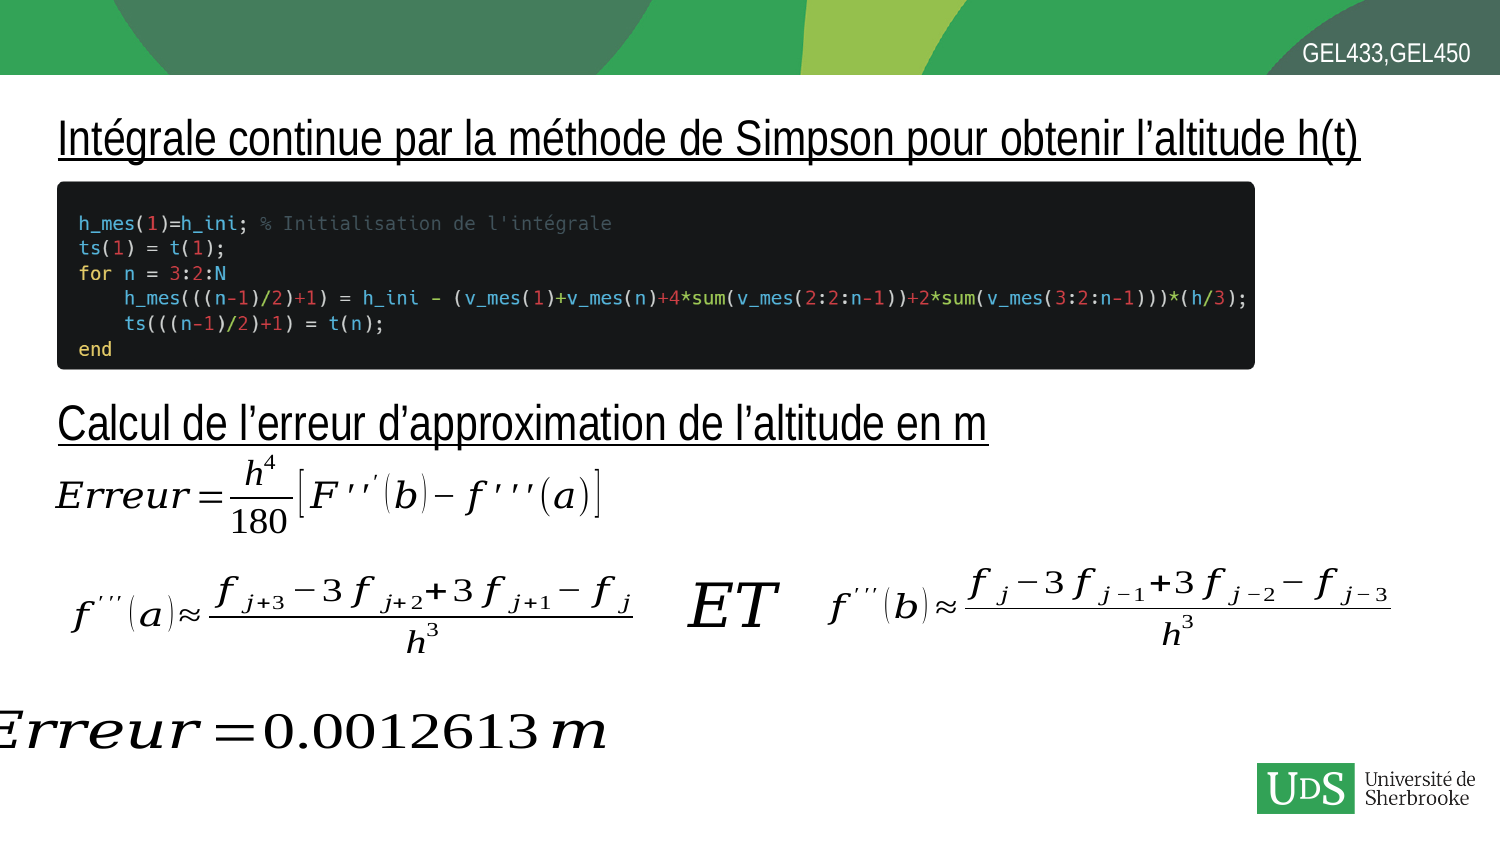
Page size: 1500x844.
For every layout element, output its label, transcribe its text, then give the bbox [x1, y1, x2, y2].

text_box Intégrale continue par la méthode de Simpson pour obtenir l’altitude h(t) [42, 97, 1447, 173]
picture [52, 176, 1256, 373]
text_box Calcul de l’erreur d’approximation de l’altitude en m [42, 383, 1152, 459]
picture [0, 0, 1500, 75]
picture [1257, 763, 1475, 814]
